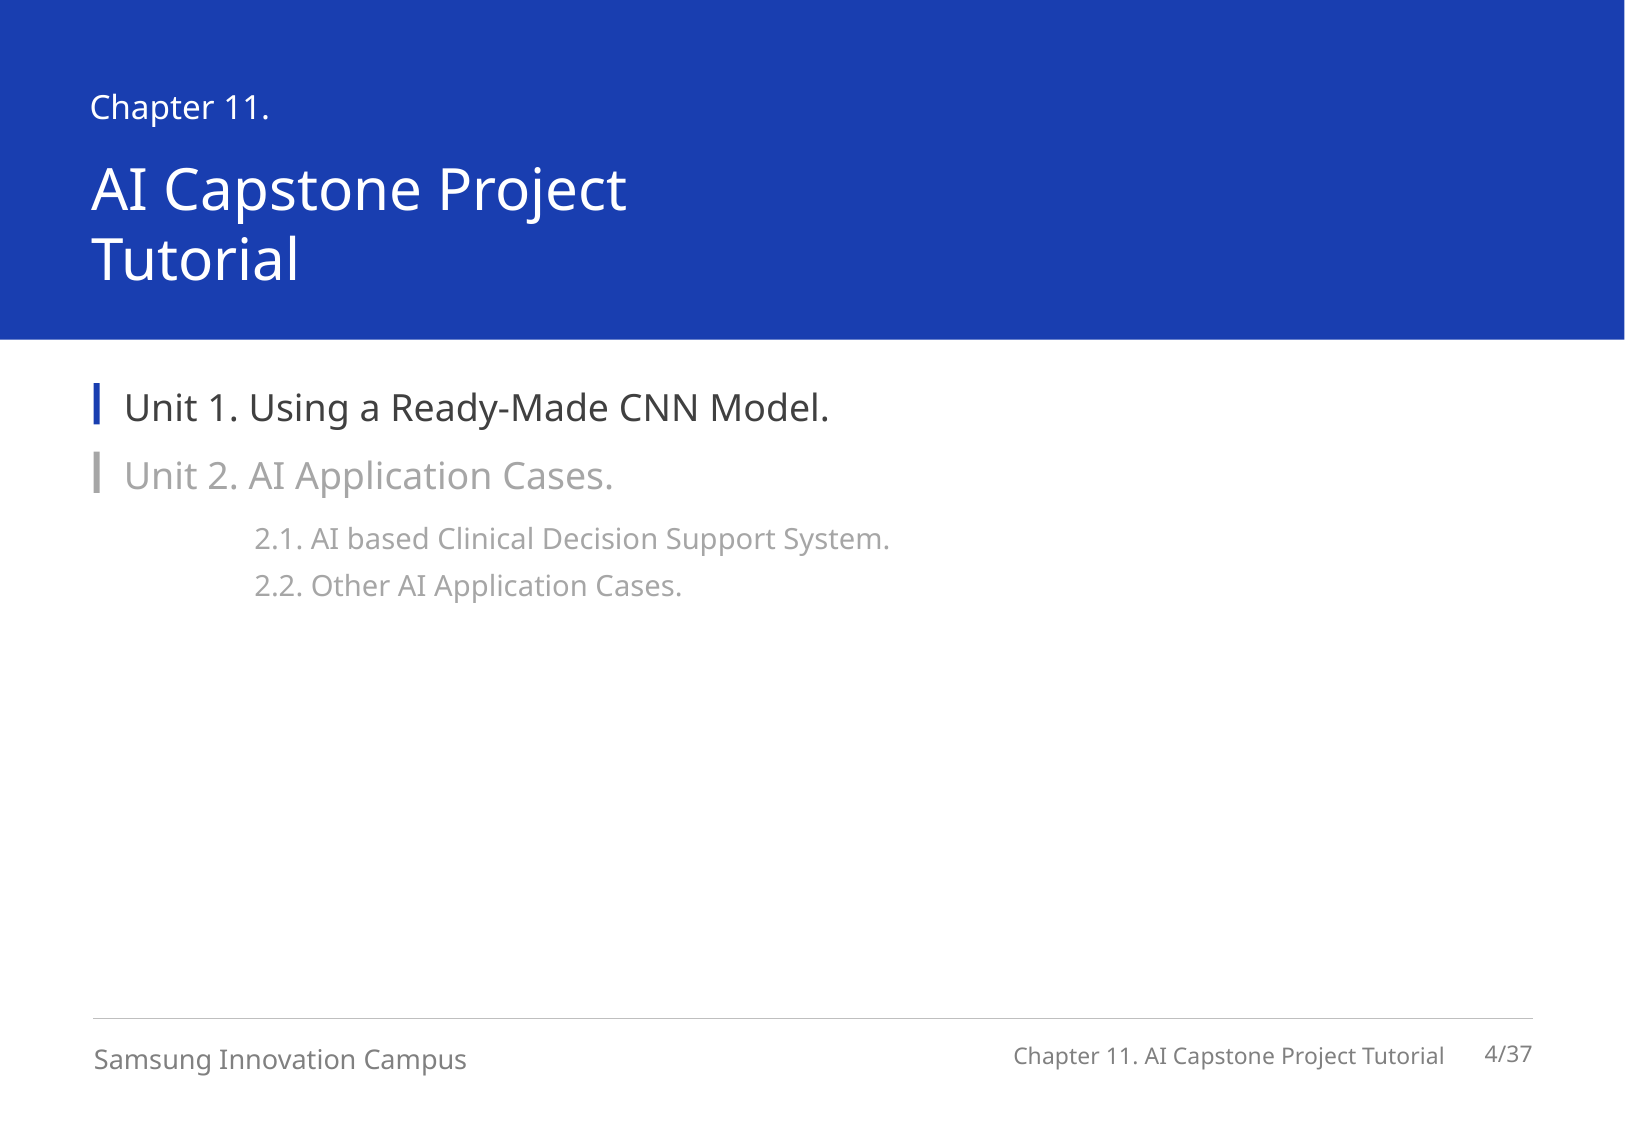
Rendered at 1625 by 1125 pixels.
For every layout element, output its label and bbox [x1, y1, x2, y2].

text_box [91, 86, 748, 294]
text_box [93, 383, 1030, 429]
text_box [93, 451, 1030, 604]
